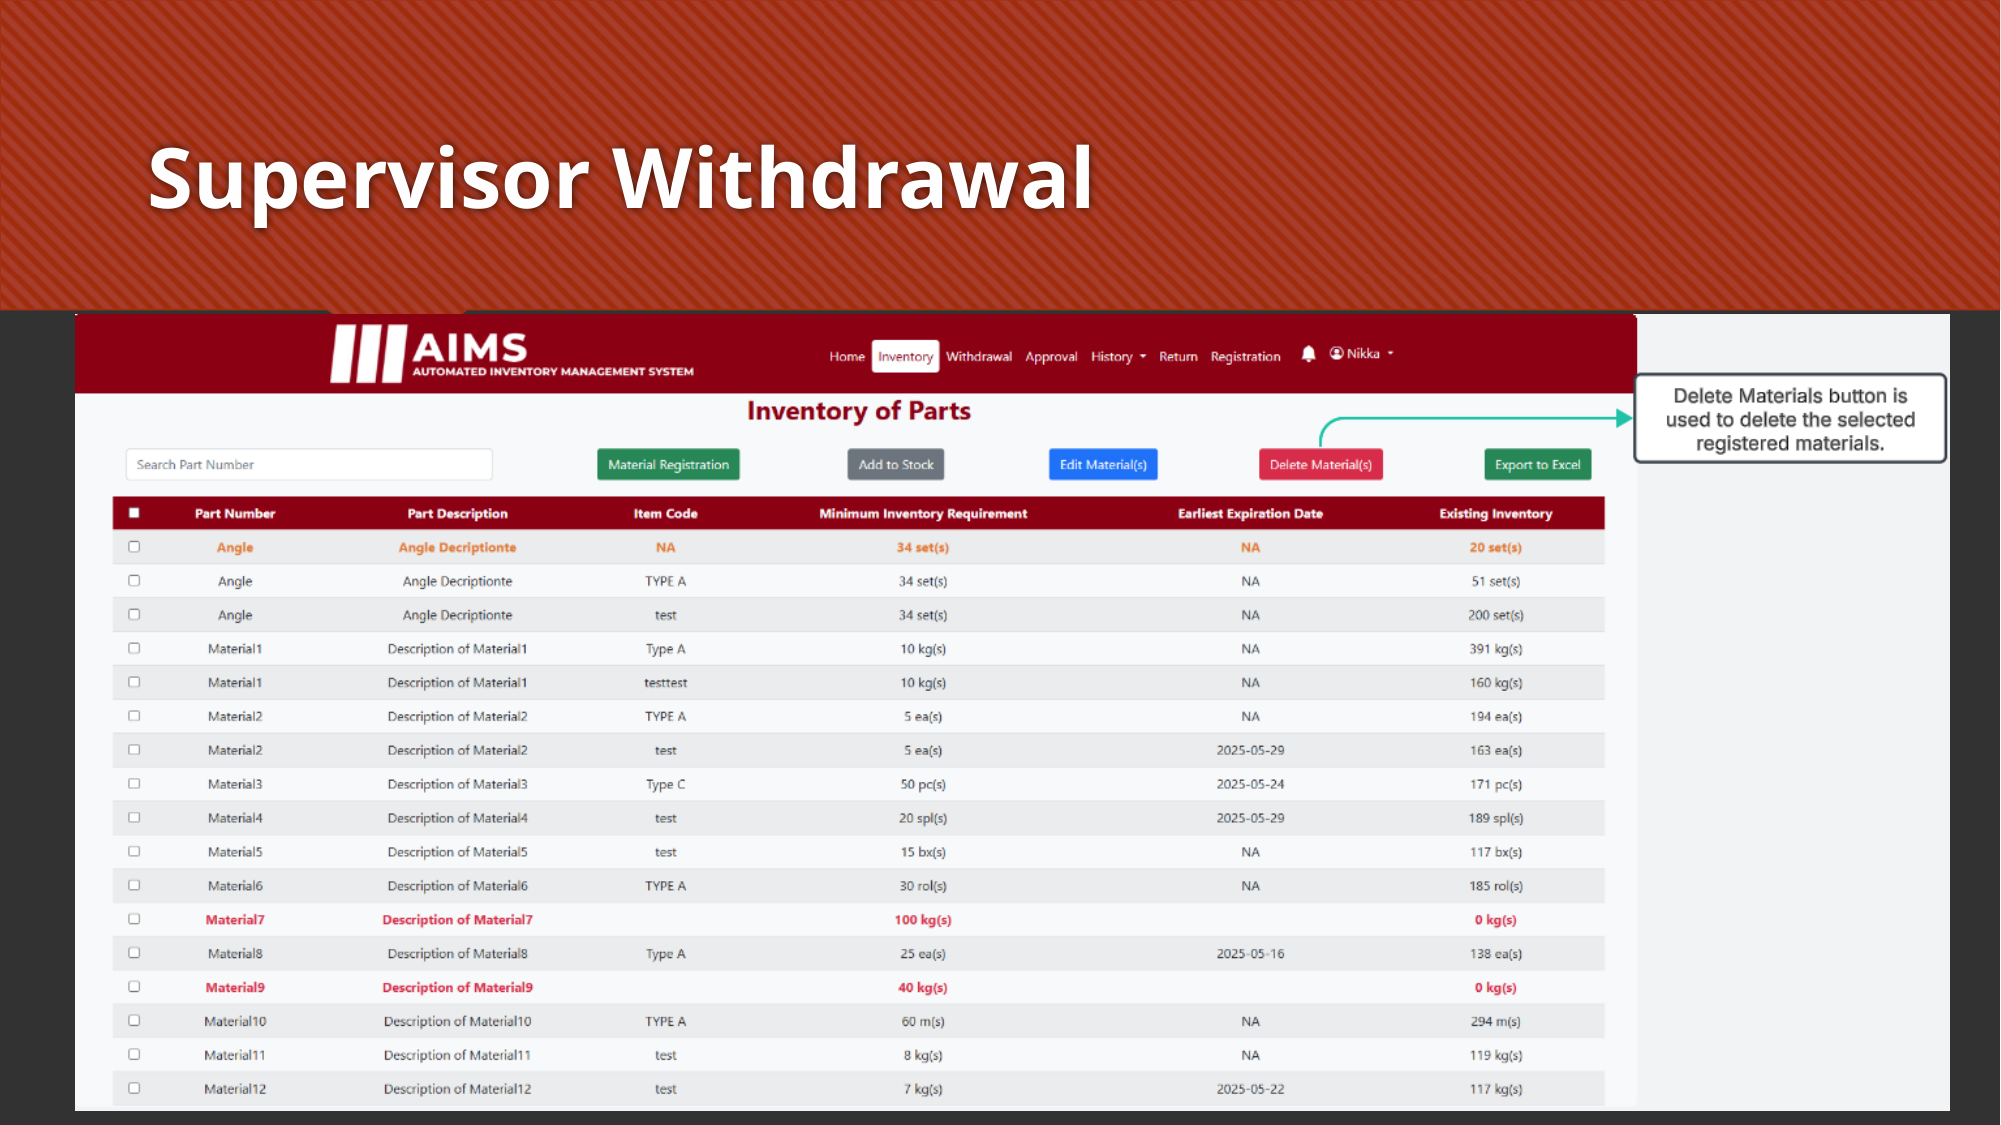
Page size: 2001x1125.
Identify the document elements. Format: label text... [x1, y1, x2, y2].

title Supervisor Withdrawal [132, 73, 1893, 233]
picture [75, 314, 1950, 1111]
